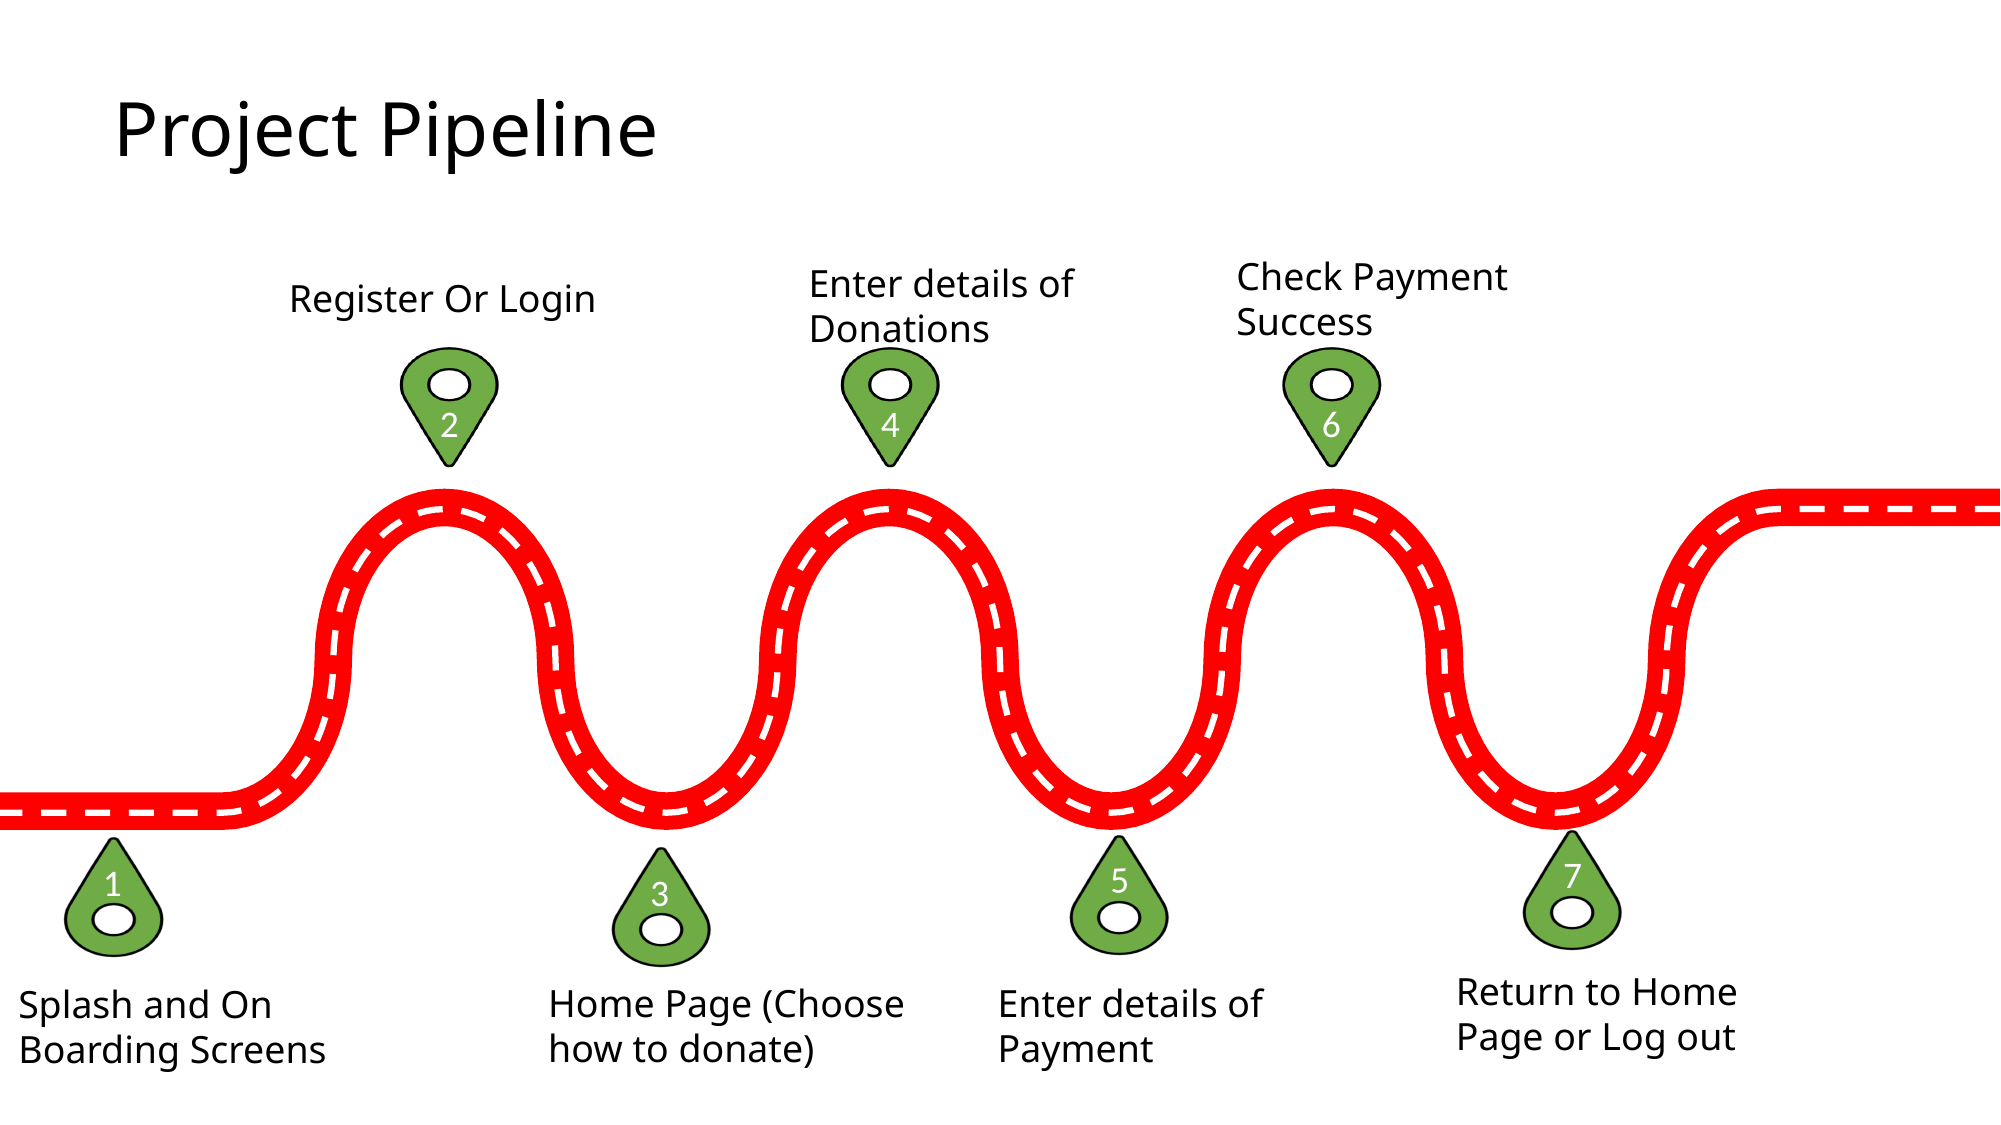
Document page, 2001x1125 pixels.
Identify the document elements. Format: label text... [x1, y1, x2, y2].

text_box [339, 324, 559, 490]
text_box [0, 509, 2000, 813]
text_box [1008, 812, 1229, 978]
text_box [550, 824, 771, 990]
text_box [3, 814, 224, 980]
text_box Check Payment Success [1221, 245, 1618, 350]
text_box Enter details of Payment [983, 972, 1379, 1078]
text_box Enter details of Donations [793, 253, 1190, 358]
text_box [1462, 807, 1682, 973]
text_box Return to Home Page or Log out [1441, 960, 1837, 1066]
text_box Project Pipeline [32, 74, 741, 179]
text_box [1221, 324, 1442, 490]
text_box Home Page (Choose how to donate) [533, 972, 929, 1077]
text_box Splash and On Boarding Screens [3, 973, 357, 1079]
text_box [780, 324, 1000, 490]
text_box Register Or Login [274, 267, 670, 328]
